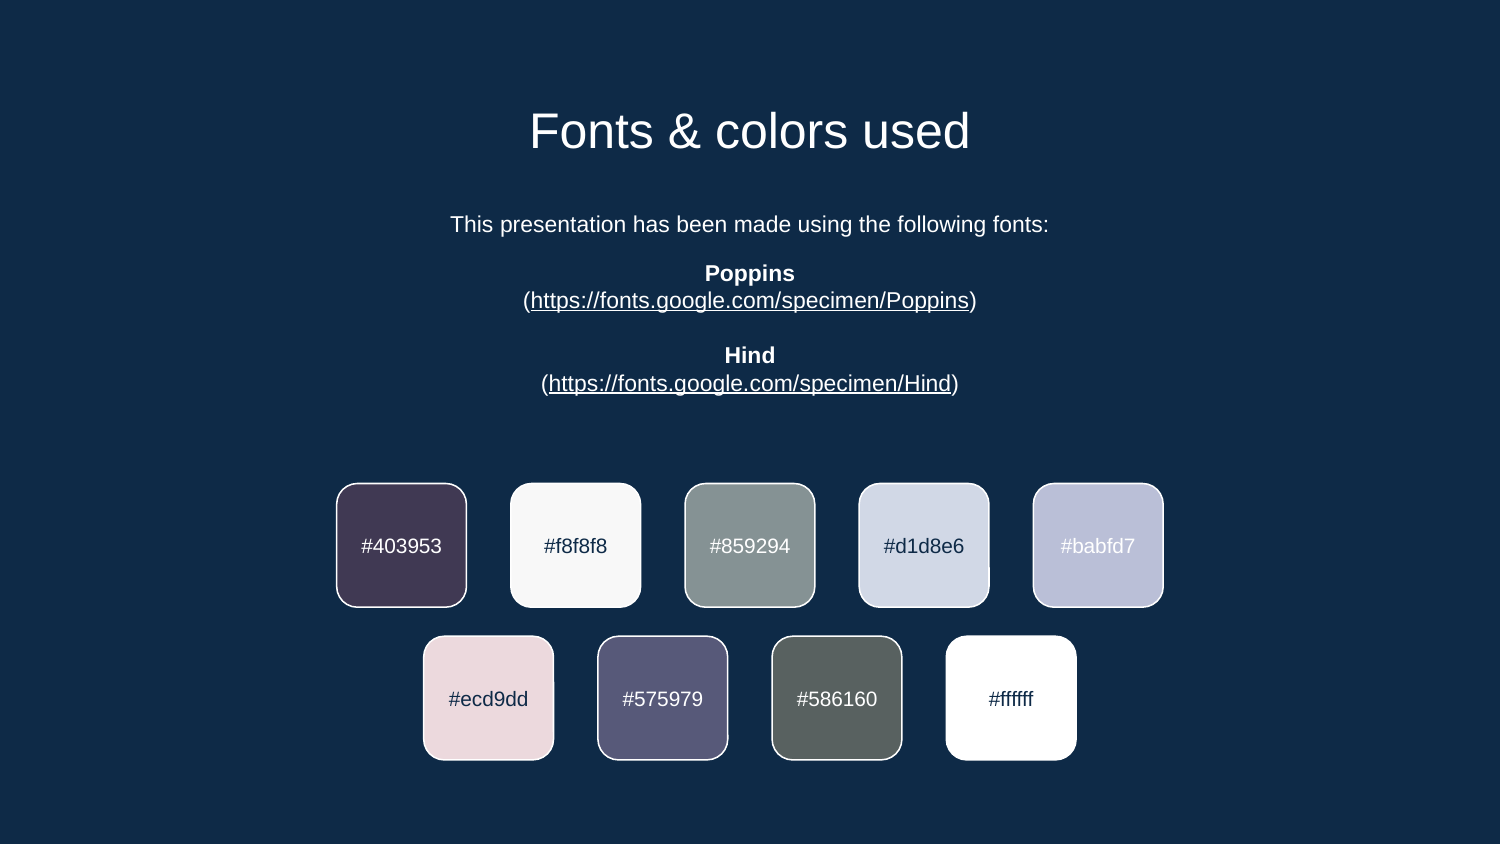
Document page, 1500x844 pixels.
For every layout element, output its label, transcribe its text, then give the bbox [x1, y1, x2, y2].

text_box #859294 [685, 509, 815, 582]
text_box [336, 582, 467, 608]
text_box [772, 636, 902, 661]
text_box #ecd9dd [423, 661, 554, 735]
text_box [859, 582, 989, 608]
text_box [946, 636, 1077, 661]
text_box #f8f8f8 [510, 509, 641, 582]
text_box [336, 483, 467, 509]
text_box #d1d8e6 [859, 509, 989, 582]
text_box This presentation has been made using the following fonts: Poppins (https://fonts.google.com/specimen/Poppins) Hind (https://fonts.google.com/specimen/Hind) [118, 194, 1382, 436]
text_box [510, 582, 641, 608]
text_box [597, 636, 728, 661]
text_box #babfd7 [1033, 509, 1164, 582]
text_box [423, 735, 554, 760]
text_box [946, 735, 1077, 760]
text_box [685, 582, 815, 608]
text_box [859, 483, 989, 509]
text_box [423, 636, 554, 661]
text_box #575979 [597, 661, 728, 735]
text_box [685, 483, 815, 509]
text_box #ffffff [946, 661, 1077, 735]
text_box [1033, 582, 1164, 608]
title Fonts & colors used [118, 83, 1382, 163]
text_box #403953 [336, 509, 467, 582]
text_box [1033, 483, 1164, 509]
text_box #586160 [772, 661, 902, 735]
text_box [772, 735, 902, 760]
text_box [597, 735, 728, 760]
text_box [510, 483, 641, 509]
